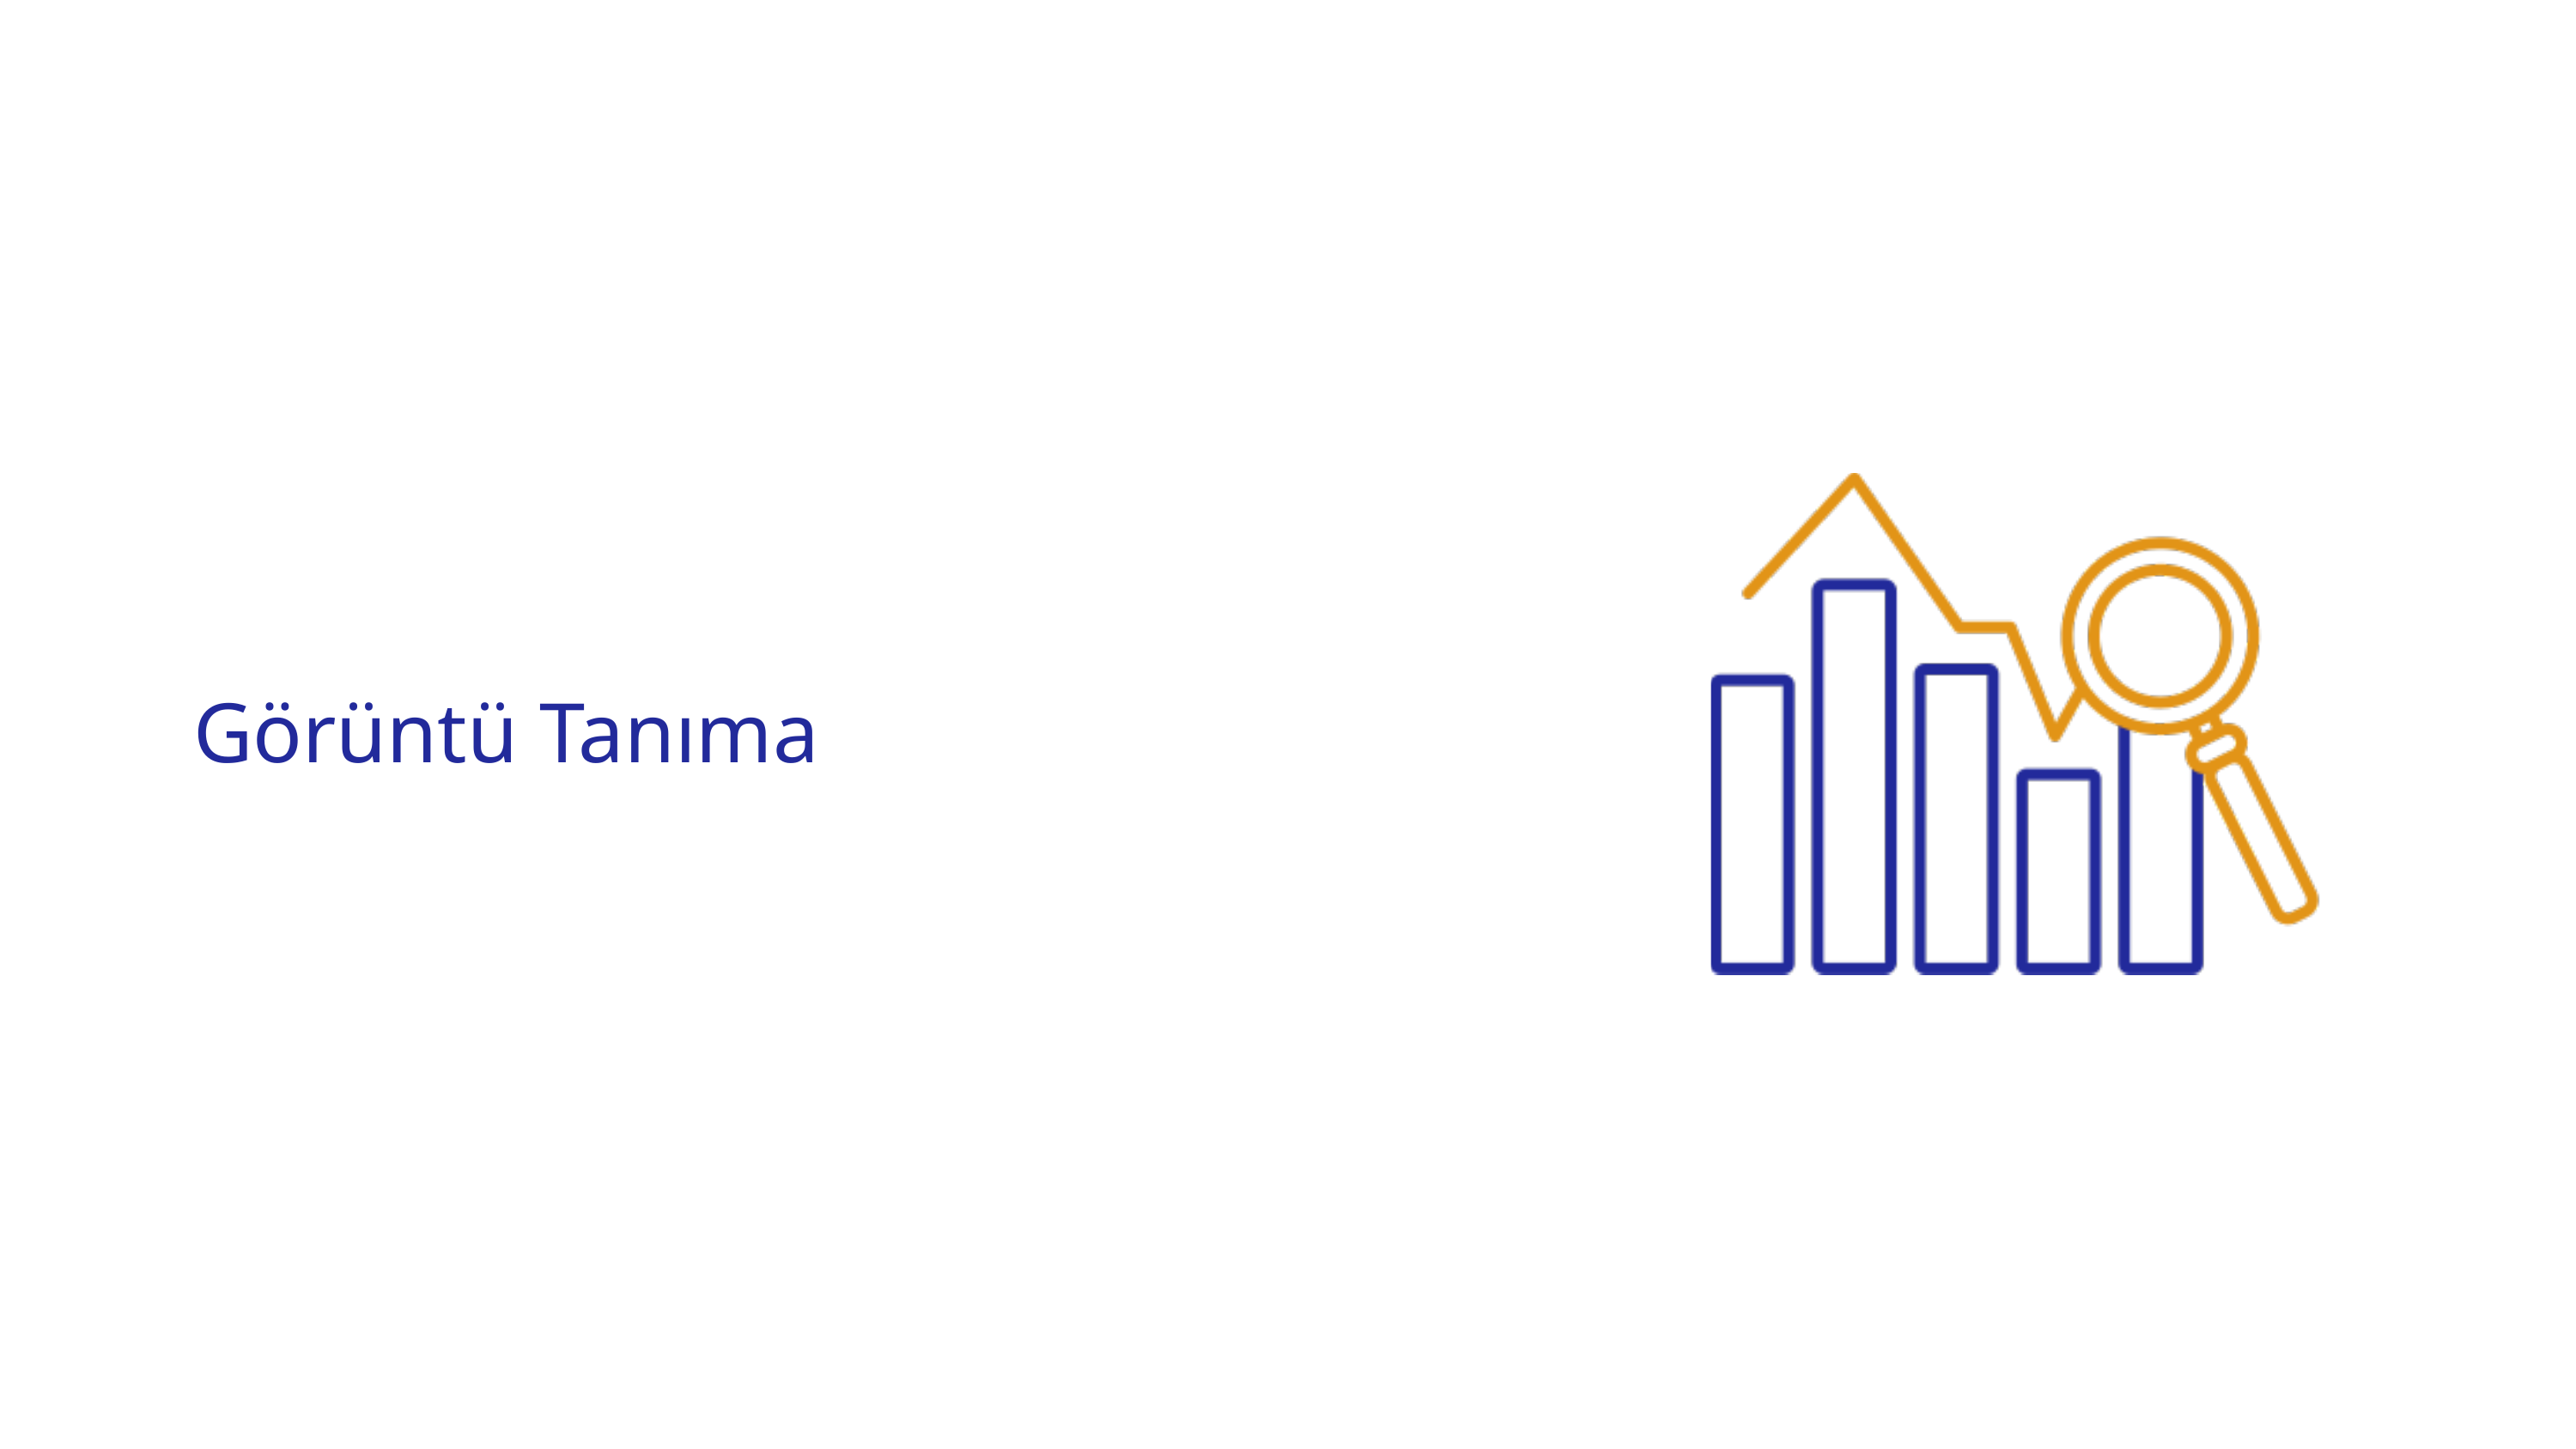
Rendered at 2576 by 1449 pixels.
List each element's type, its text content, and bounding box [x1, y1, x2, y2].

text_box [1710, 473, 2322, 975]
text_box Görüntü Tanıma [193, 680, 1473, 779]
